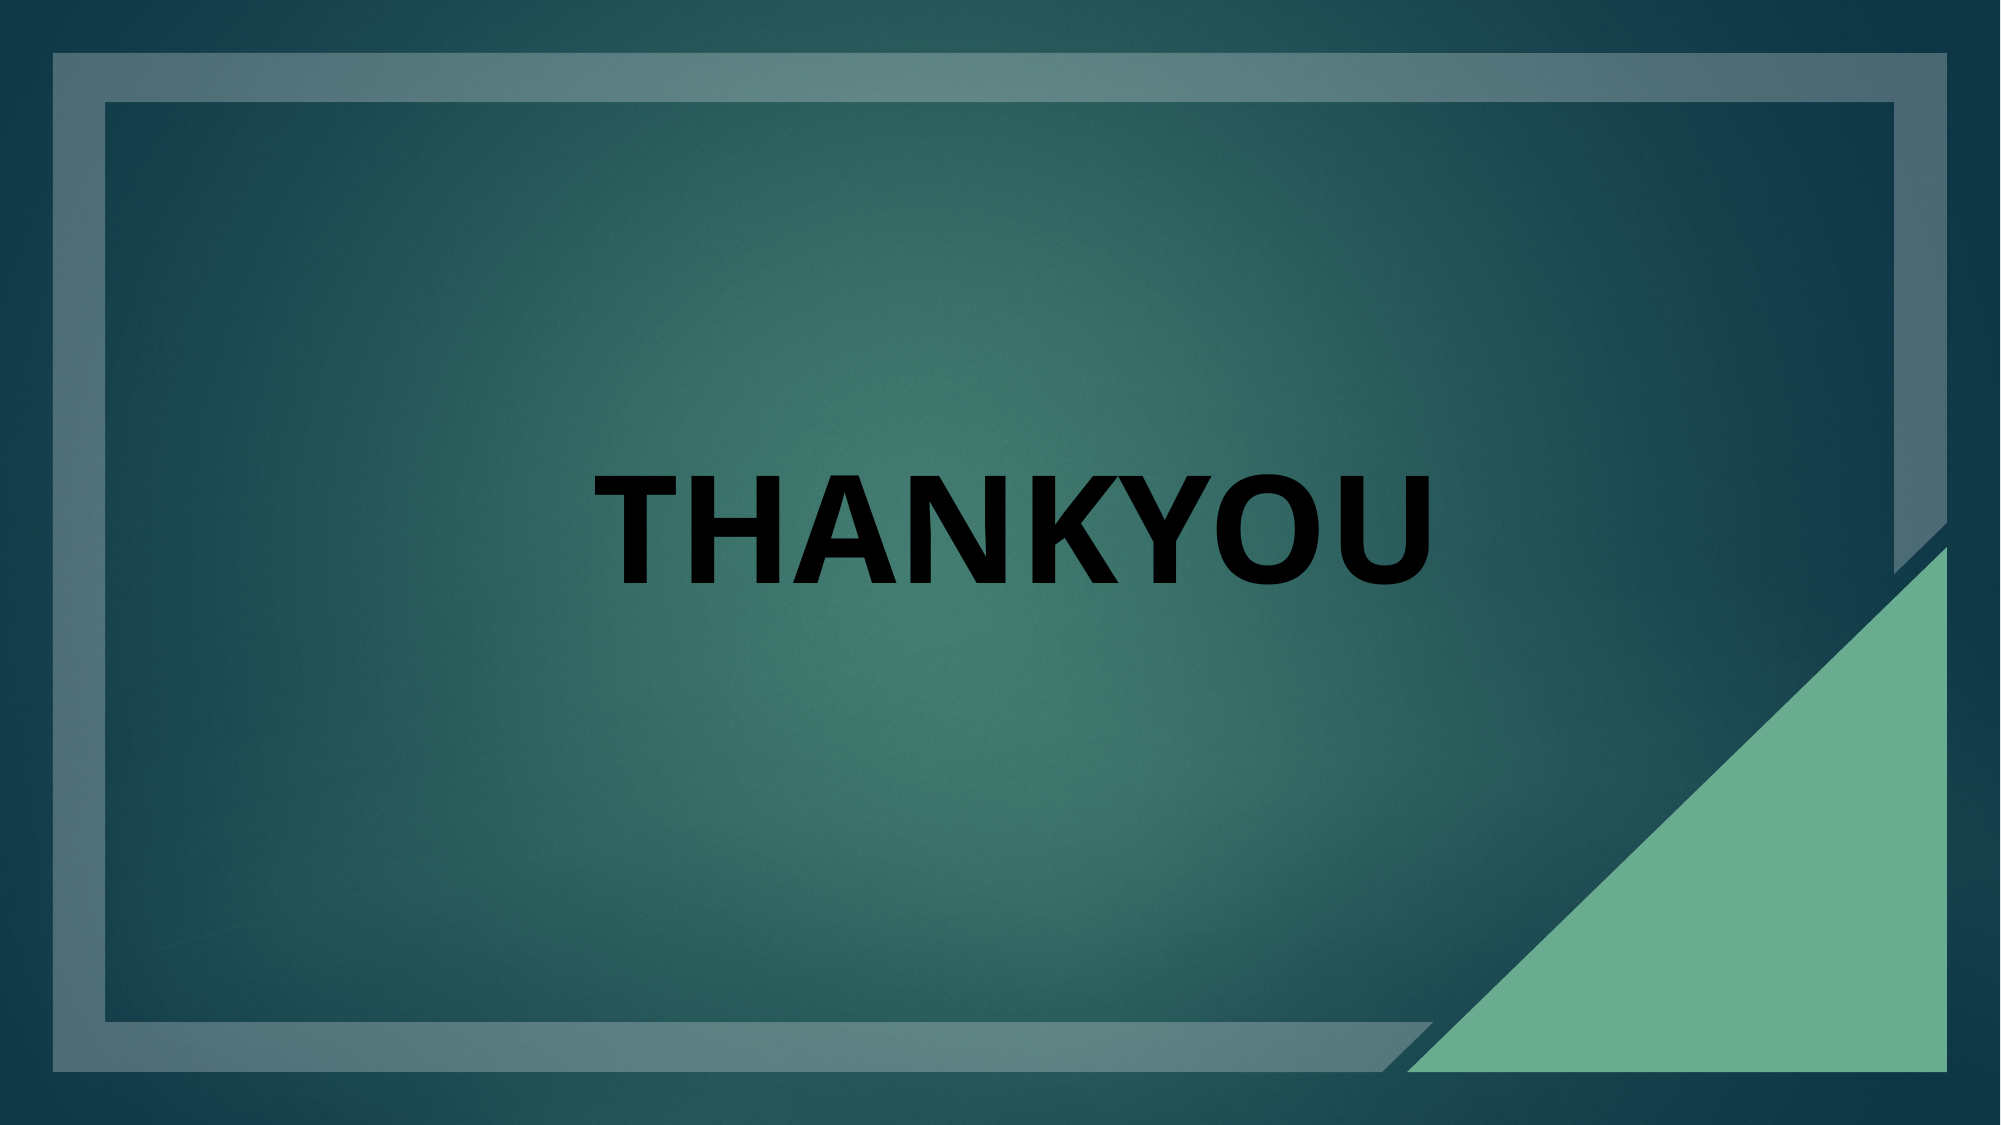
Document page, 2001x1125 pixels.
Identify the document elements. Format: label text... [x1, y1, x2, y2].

text_box [1405, 545, 1949, 1074]
text_box [51, 51, 1949, 1074]
text_box [0, 0, 2000, 1125]
text_box THANKYOU [577, 426, 1929, 621]
